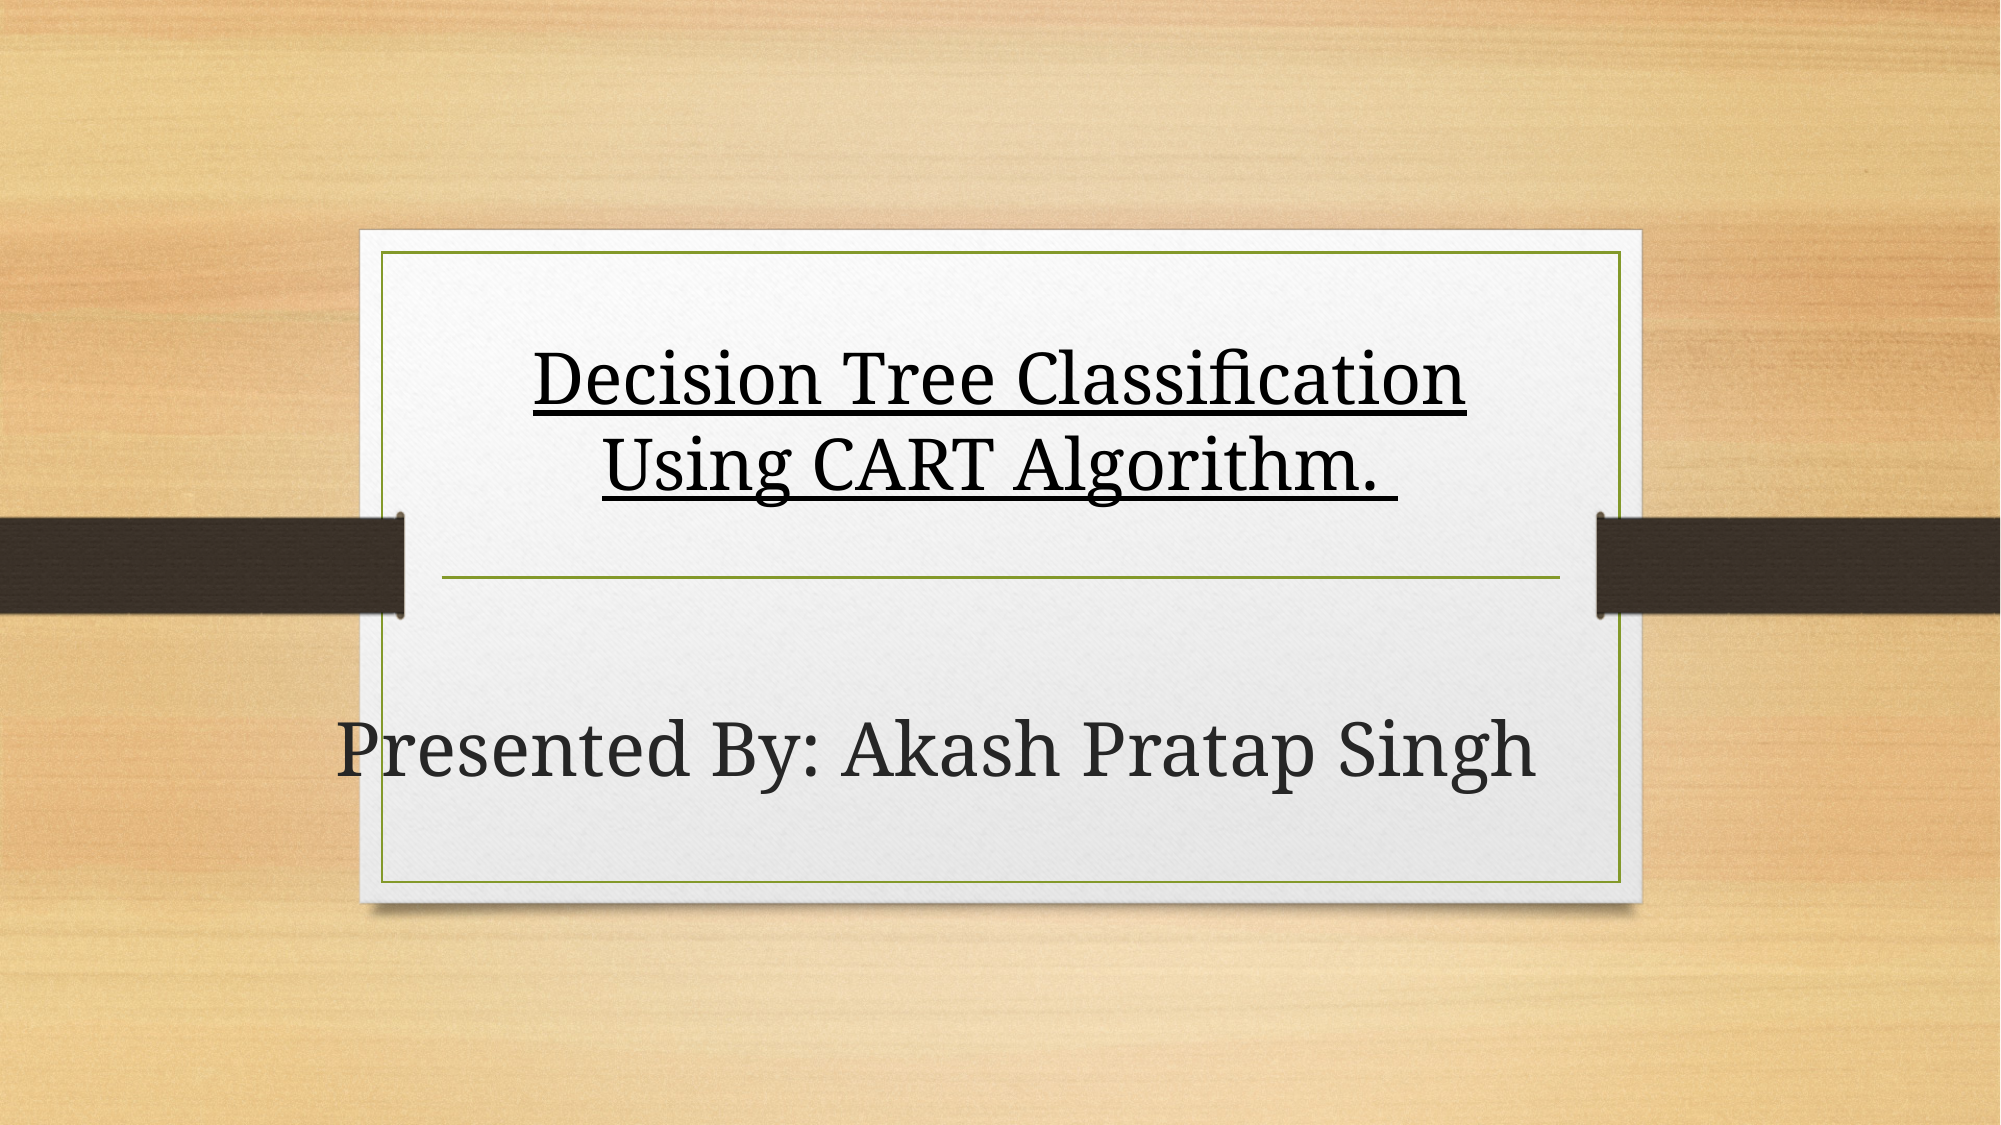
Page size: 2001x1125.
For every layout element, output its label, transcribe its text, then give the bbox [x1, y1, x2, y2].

subtitle Decision Tree Classification Using CART Algorithm. [475, 325, 1525, 563]
text_box [500, 532, 1500, 592]
picture [0, 0, 2001, 1125]
title Presented By: Akash Pratap Singh [252, 681, 1701, 800]
